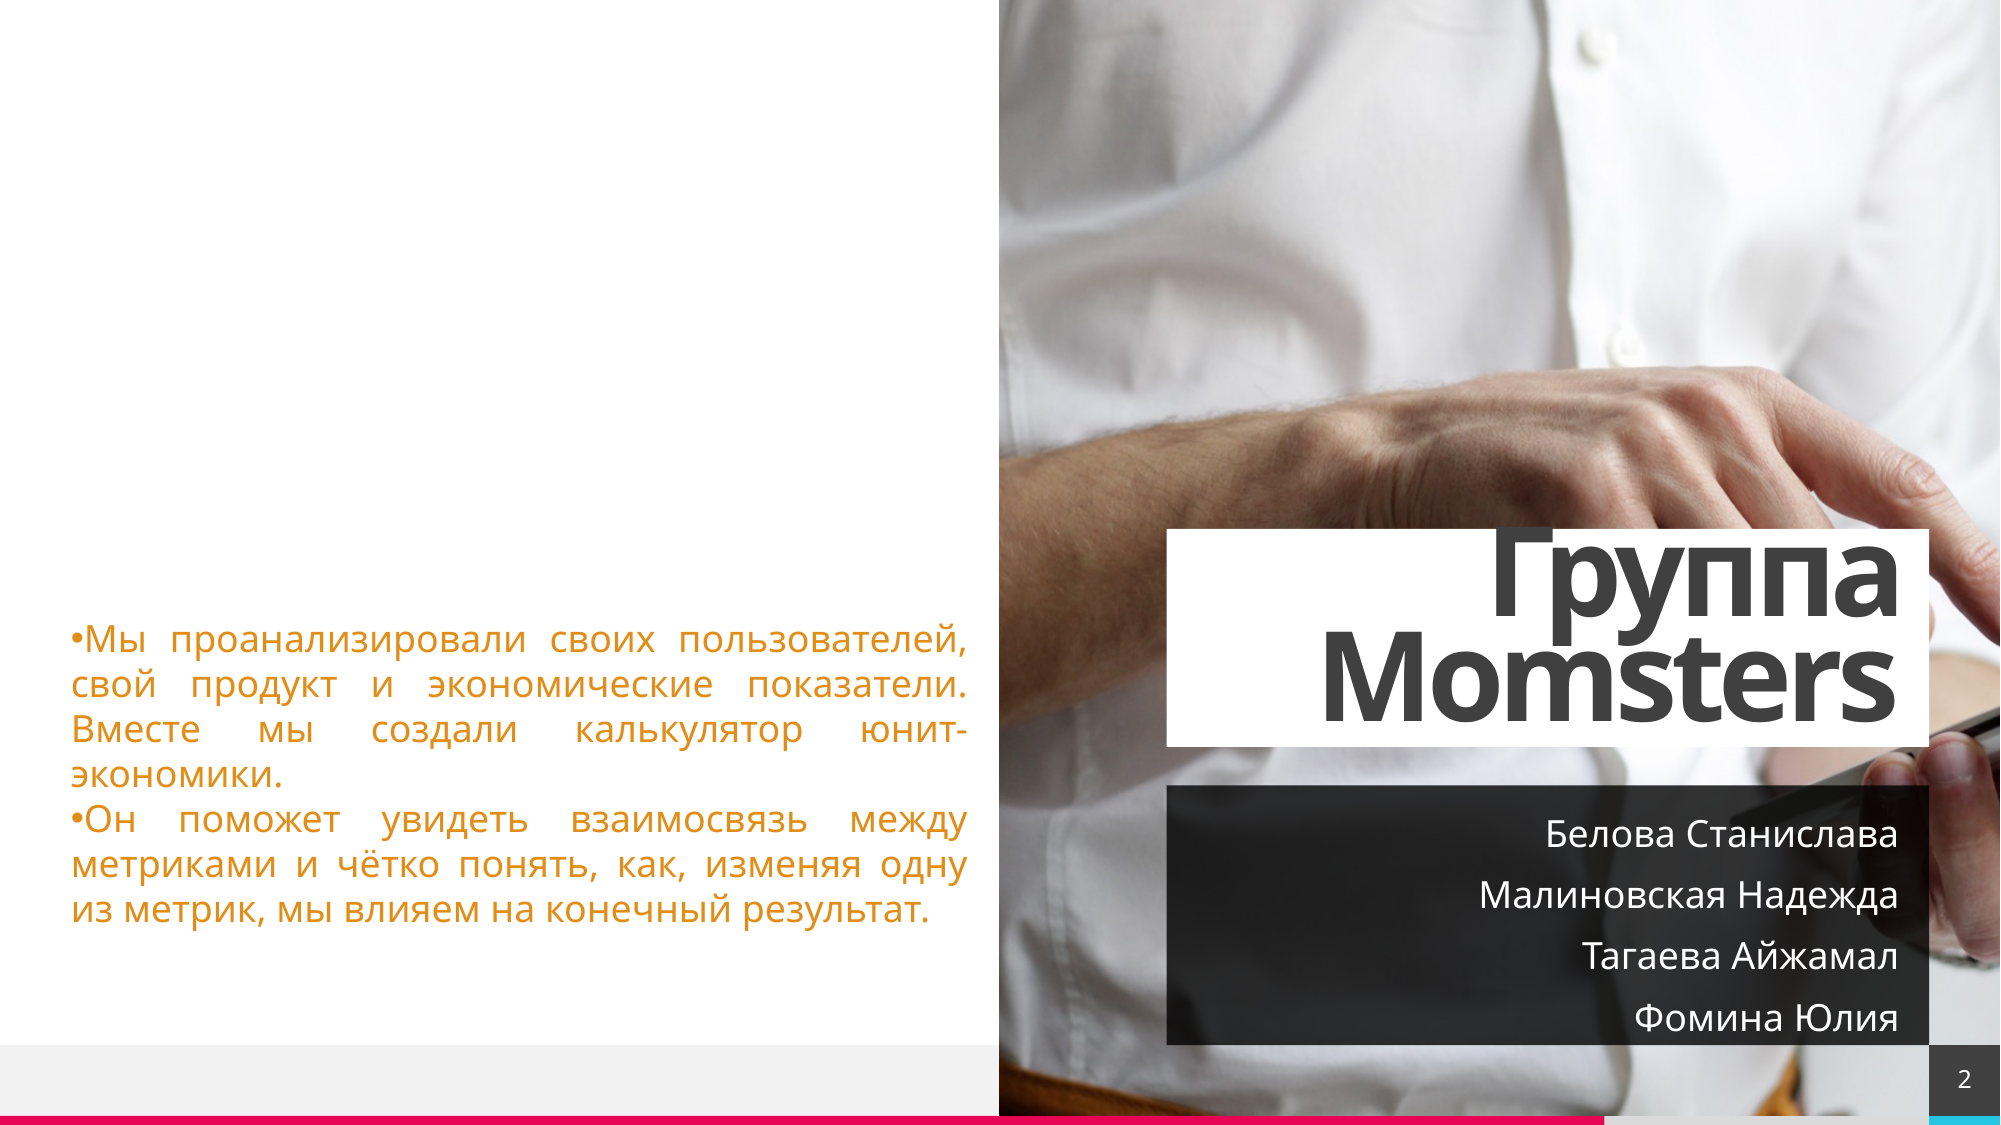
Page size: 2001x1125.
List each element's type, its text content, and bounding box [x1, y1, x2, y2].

list Мы проанализировали своих пользователей, свой продукт и экономические показатели. Вместе мы создали калькулятор юнит-экономики. Он поможет увидеть взаимосвязь между метриками и чётко понять, как, изменяя одну из метрик, мы влияем на конечный результат. [70, 437, 969, 930]
picture [999, 0, 2000, 1116]
